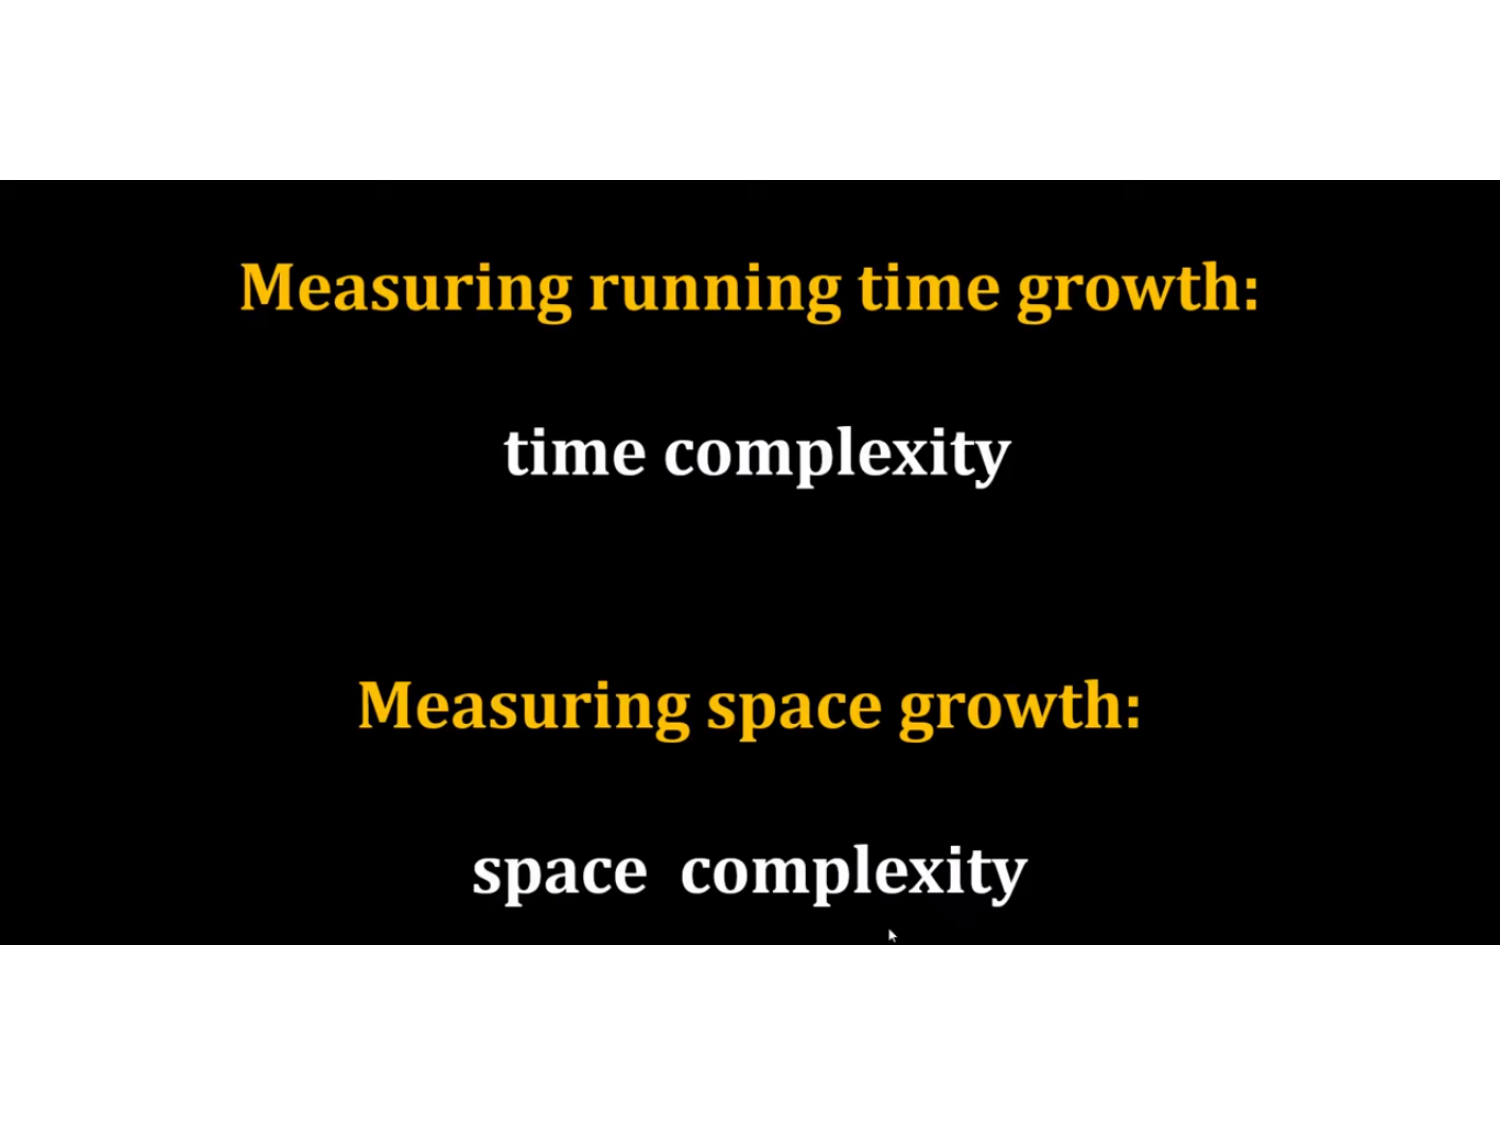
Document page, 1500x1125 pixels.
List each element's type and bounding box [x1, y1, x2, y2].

picture [0, 180, 1500, 945]
